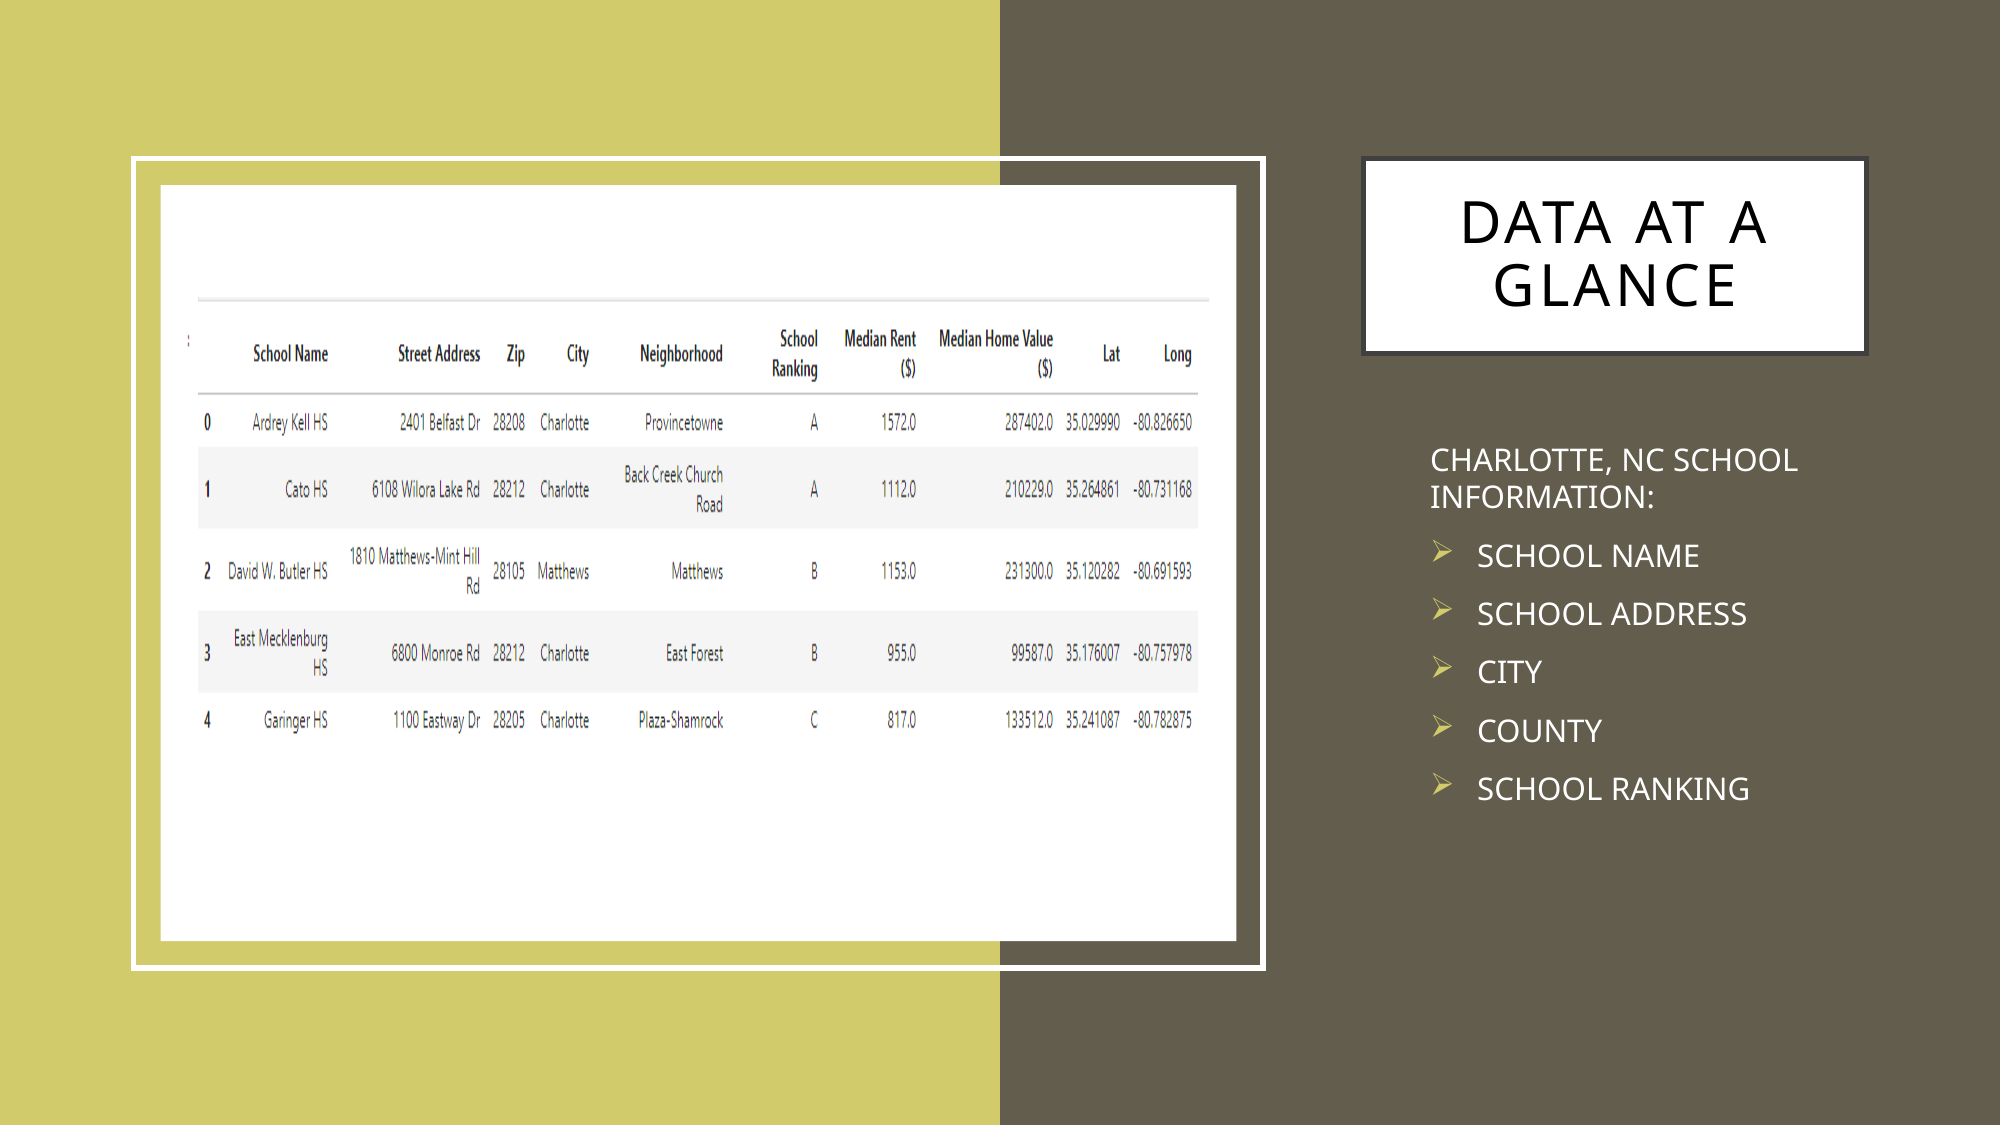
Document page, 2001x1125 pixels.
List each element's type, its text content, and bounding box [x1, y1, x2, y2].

title DATA AT A GLANCE [1361, 156, 1869, 356]
list CHARLOTTE, NC SCHOOL INFORMATION: SCHOOL NAME SCHOOL ADDRESS CITY COUNTY SCHOOL RANKING [1363, 432, 1866, 968]
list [187, 297, 1210, 779]
text_box [133, 157, 1264, 969]
text_box [159, 184, 1237, 942]
